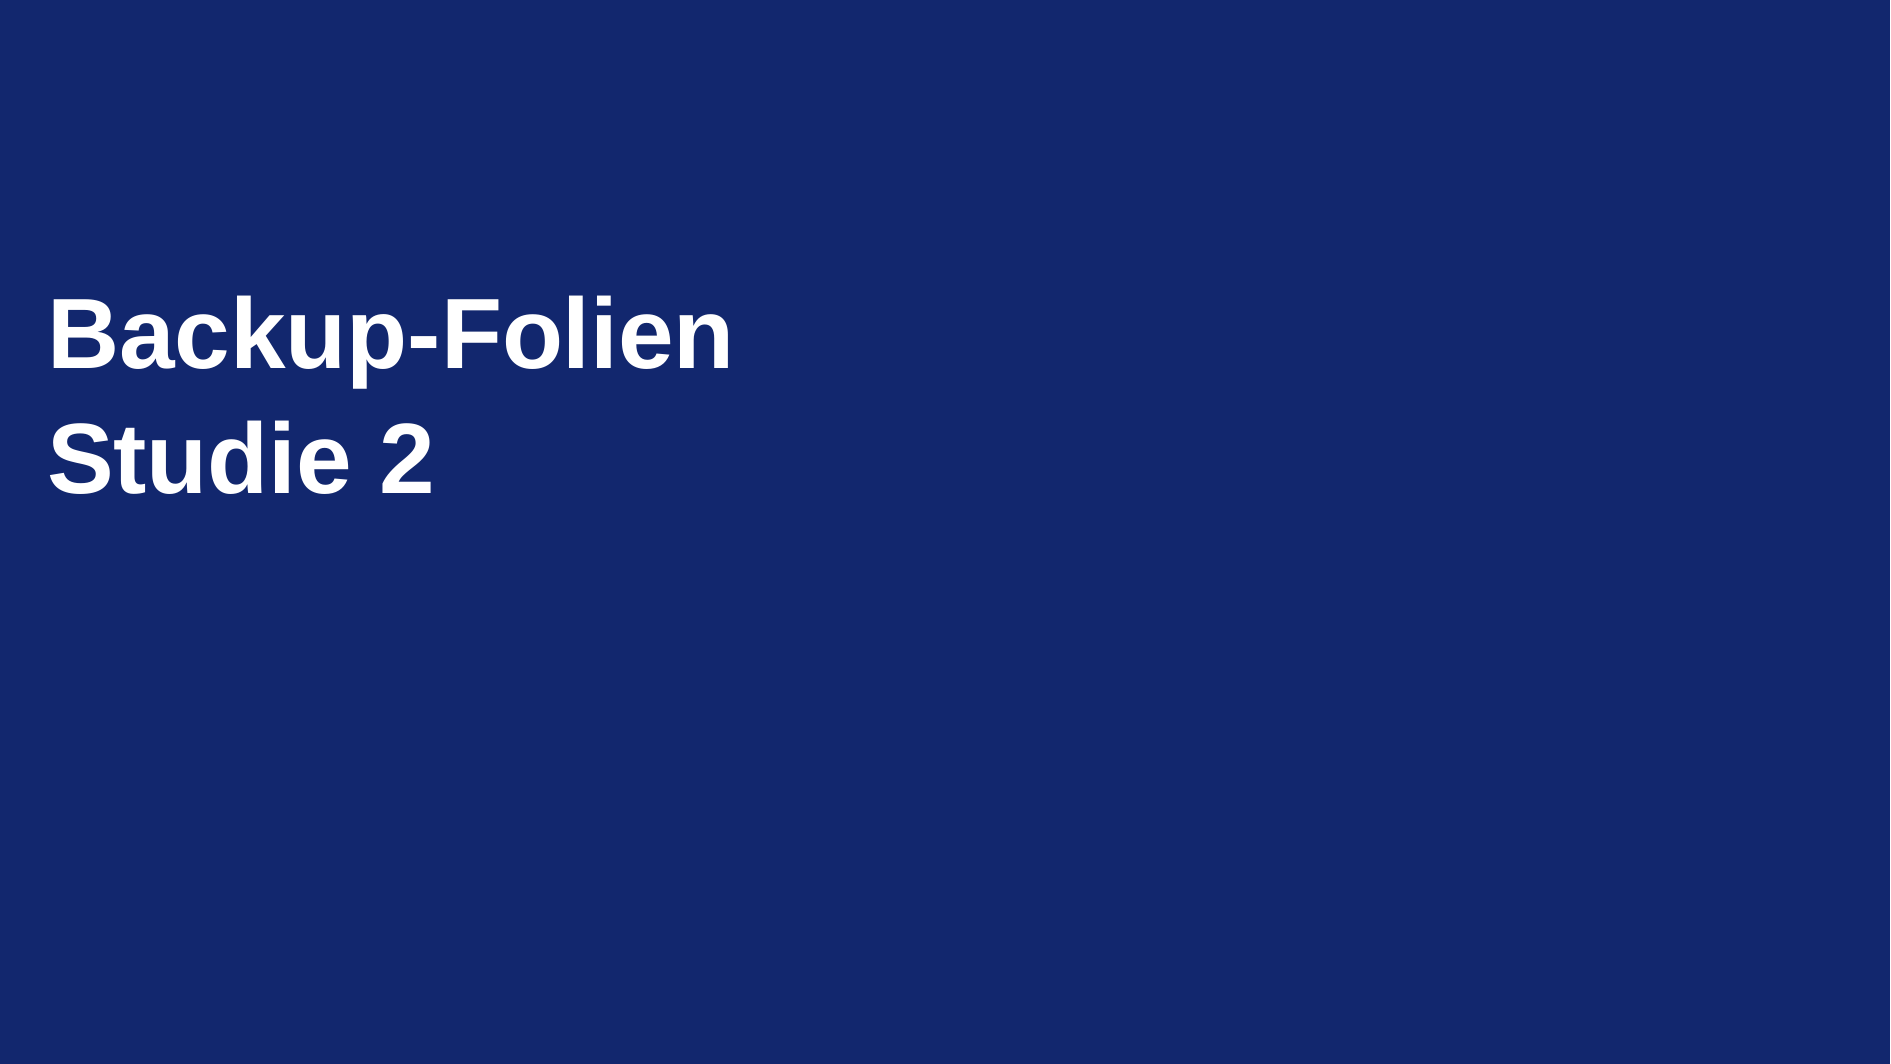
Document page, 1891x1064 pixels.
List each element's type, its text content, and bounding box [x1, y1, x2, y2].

list Backup-Folien Studie 2 [47, 263, 1843, 628]
